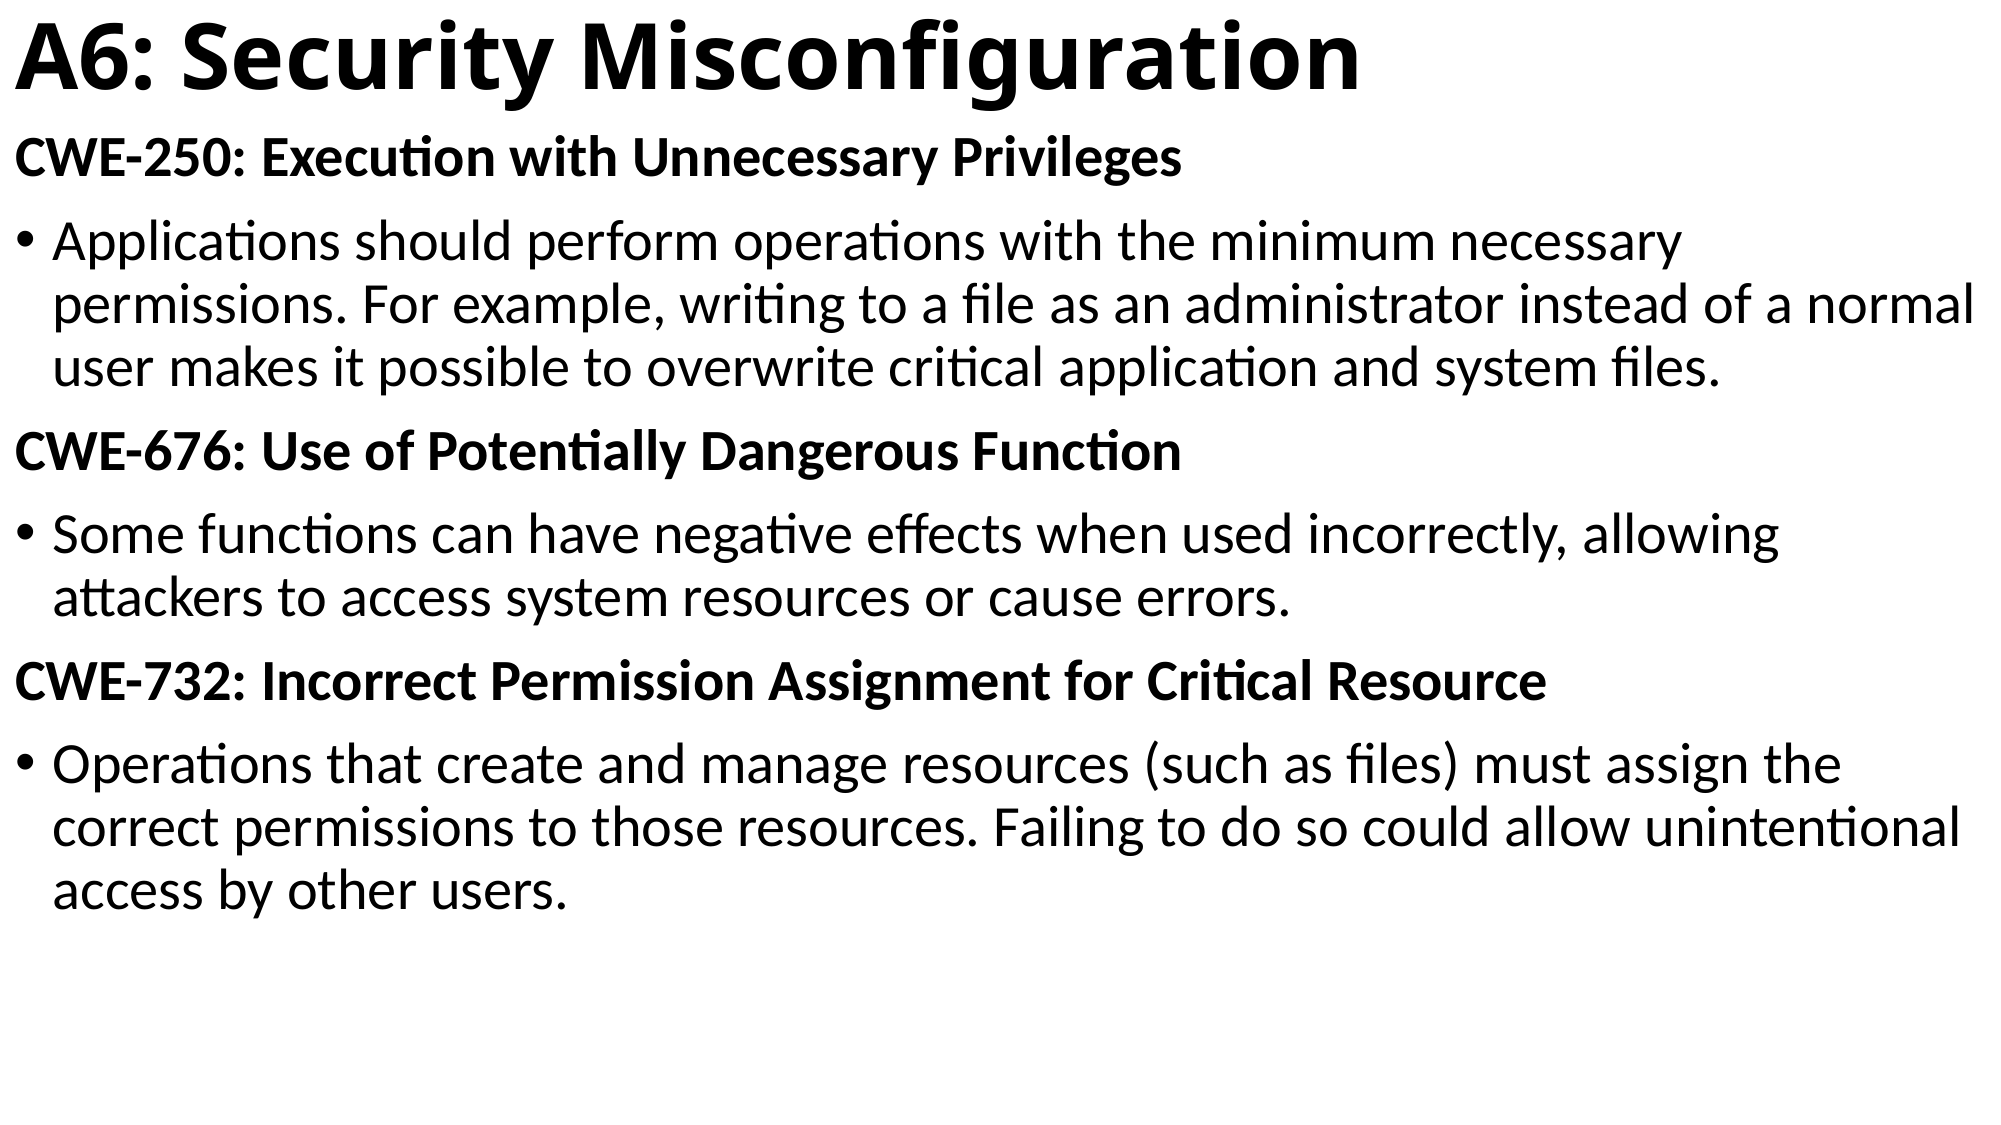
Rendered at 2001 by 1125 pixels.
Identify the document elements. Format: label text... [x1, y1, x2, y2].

list CWE-250: Execution with Unnecessary Privileges Applications should perform operations with the minimum necessary permissions. For example, writing to a file as an administrator instead of a normal user makes it possible to overwrite critical application and system files. CWE-676: Use of Potentially Dangerous Function Some functions can have negative effects when used incorrectly, allowing attackers to access system resources or cause errors. CWE-732: Incorrect Permission Assignment for Critical Resource Operations that create and manage resources (such as files) must assign the correct permissions to those resources. Failing to do so could allow unintentional access by other users. [0, 119, 2000, 1125]
title A6: Security Misconfiguration [0, 0, 1725, 119]
